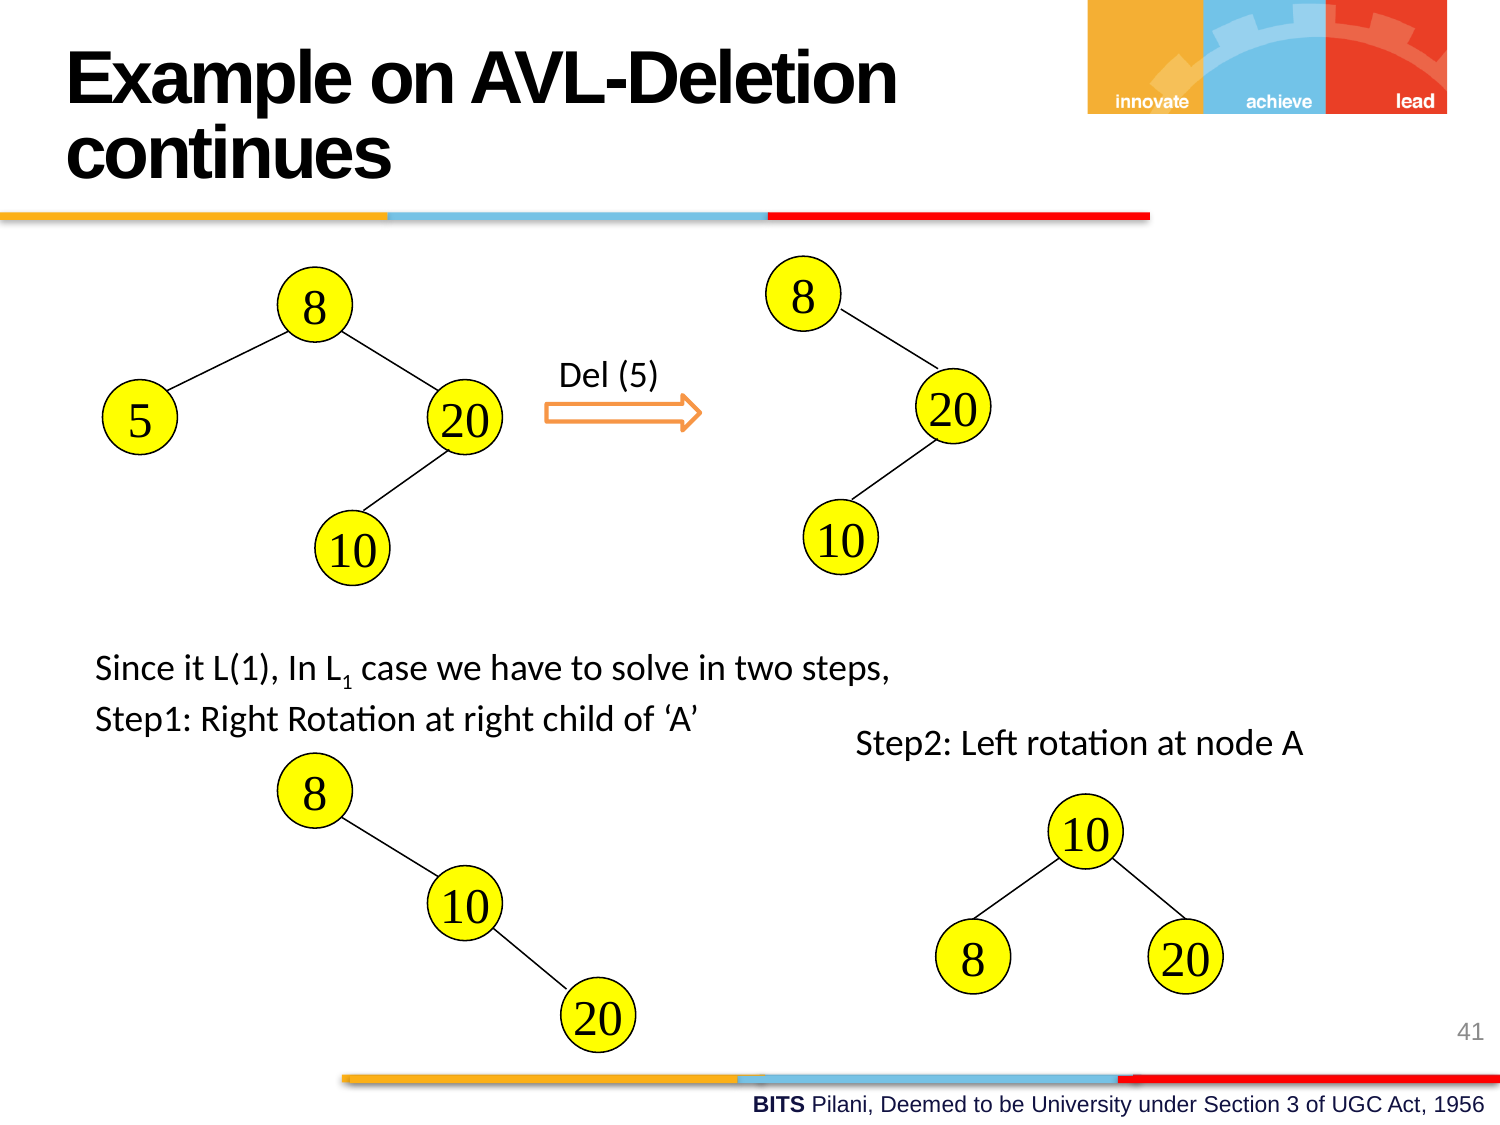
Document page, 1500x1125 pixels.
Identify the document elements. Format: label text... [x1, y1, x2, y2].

text_box 10 [803, 499, 879, 575]
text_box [166, 330, 289, 392]
picture [1087, 0, 1448, 114]
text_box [492, 927, 567, 990]
text_box 10 [427, 865, 503, 941]
text_box 20 [560, 977, 636, 1053]
list Example on AVL-Deletion continues [50, 24, 1088, 213]
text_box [1112, 857, 1186, 920]
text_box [341, 816, 439, 878]
text_box 20 [1148, 919, 1224, 994]
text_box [851, 438, 939, 500]
text_box 8 [765, 256, 841, 332]
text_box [973, 857, 1060, 920]
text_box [341, 330, 439, 392]
text_box Step2: Left rotation at node A [840, 710, 1413, 771]
text_box 8 [277, 267, 353, 343]
text_box 8 [277, 753, 353, 829]
text_box 10 [1048, 793, 1124, 869]
slide_number 41 [1149, 1000, 1500, 1061]
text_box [363, 449, 450, 511]
text_box 20 [427, 379, 503, 455]
text_box [544, 402, 703, 433]
text_box 8 [935, 919, 1011, 994]
text_box 10 [314, 510, 390, 586]
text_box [840, 308, 939, 369]
text_box Since it L(1), In L1 case we have to solve in two steps, Step1: Right Rotation at right child of ‘A’ [80, 635, 1250, 747]
text_box 5 [102, 379, 178, 455]
text_box 20 [915, 368, 991, 444]
text_box Del (5) [544, 342, 698, 402]
